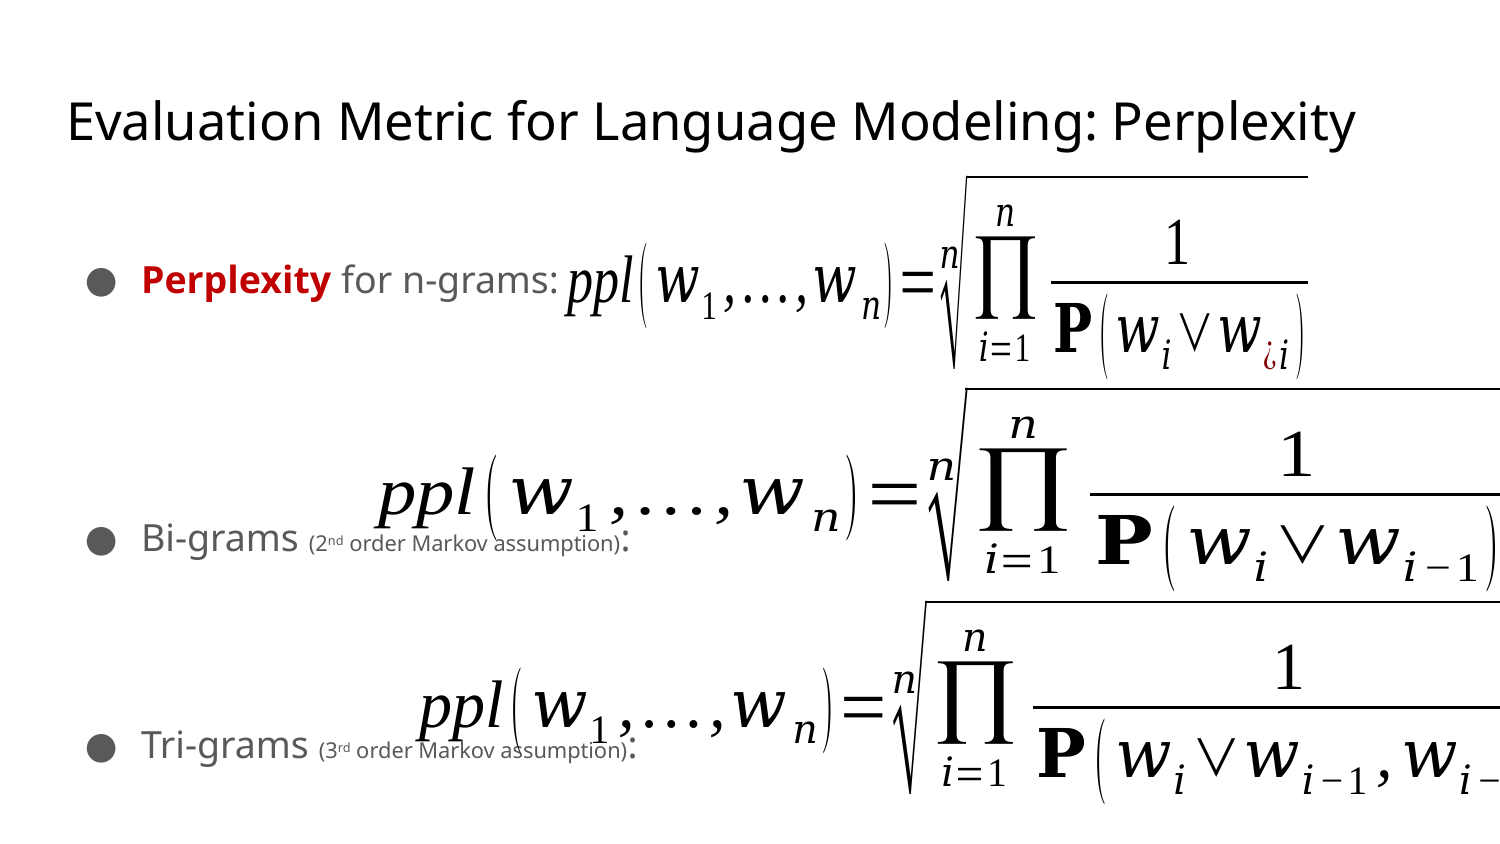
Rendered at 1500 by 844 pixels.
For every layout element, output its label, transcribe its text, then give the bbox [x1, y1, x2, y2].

title Evaluation Metric for Language Modeling: Perplexity [51, 72, 1449, 167]
list Perplexity for n-grams: Bi-grams (2nd order Markov assumption): Tri-grams (3rd order Markov assumption): [51, 189, 1449, 788]
